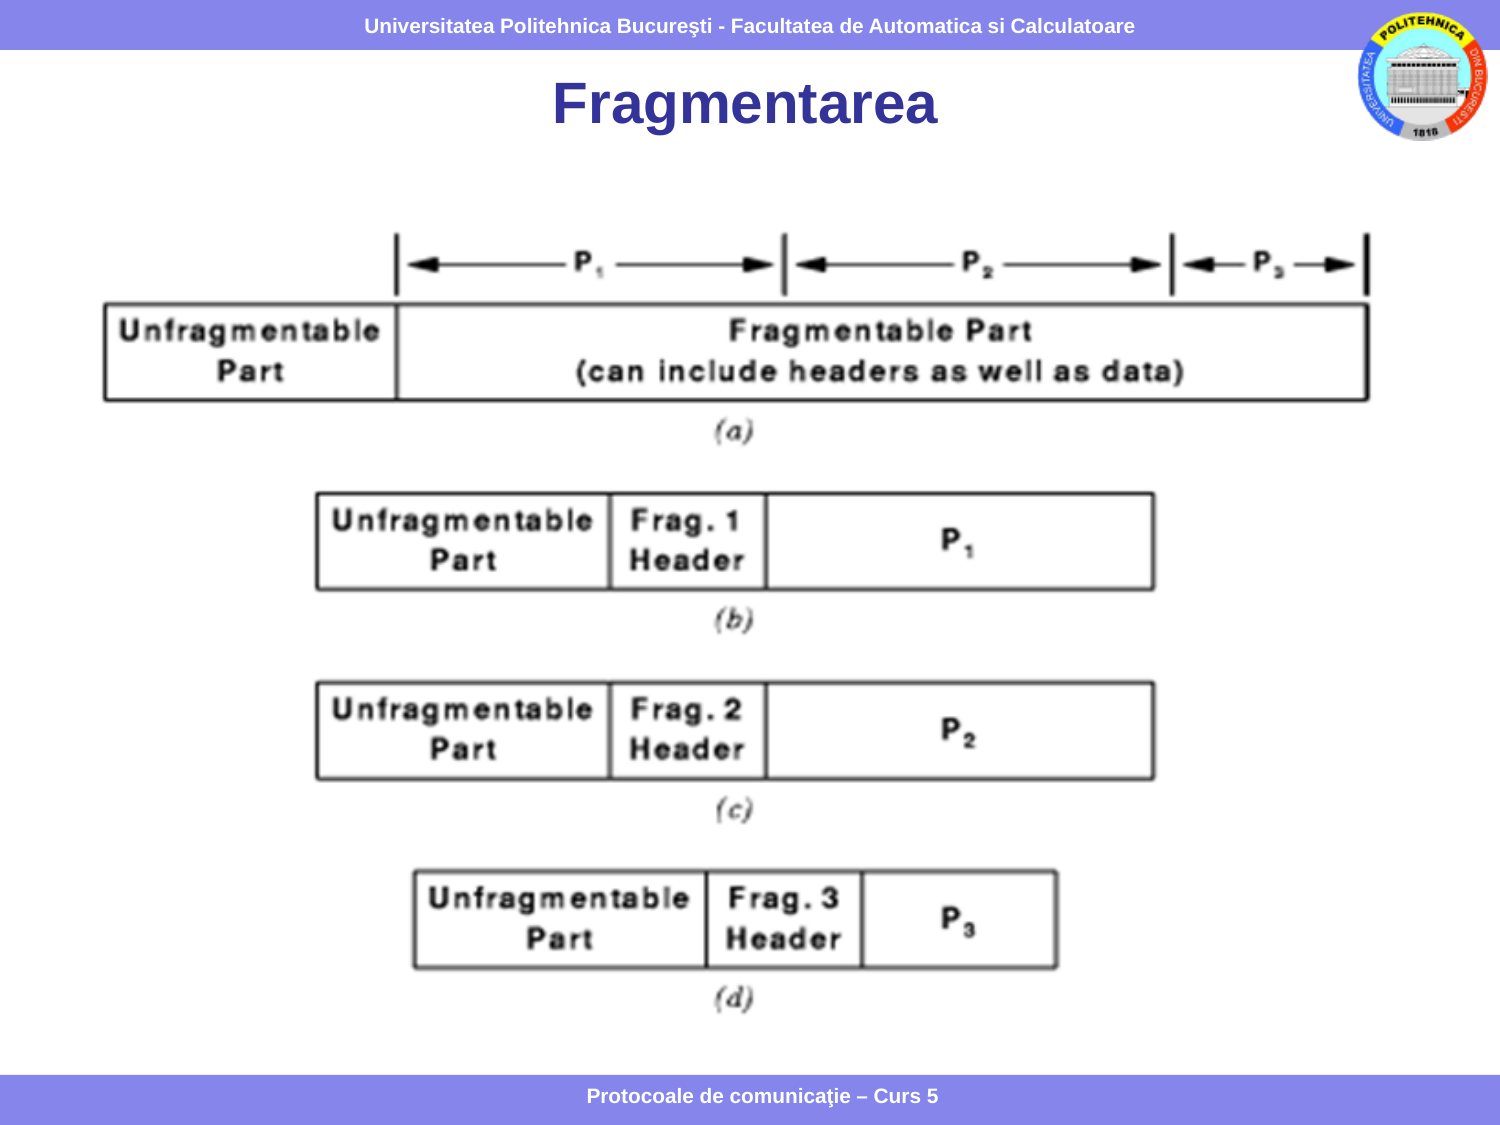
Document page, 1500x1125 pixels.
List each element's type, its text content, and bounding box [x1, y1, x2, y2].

text_box Fragmentarea [538, 57, 954, 143]
picture [83, 212, 1401, 1033]
picture [1357, 12, 1488, 141]
footer Protocoale de comunicaţie – Curs 5 [387, 1074, 1138, 1125]
